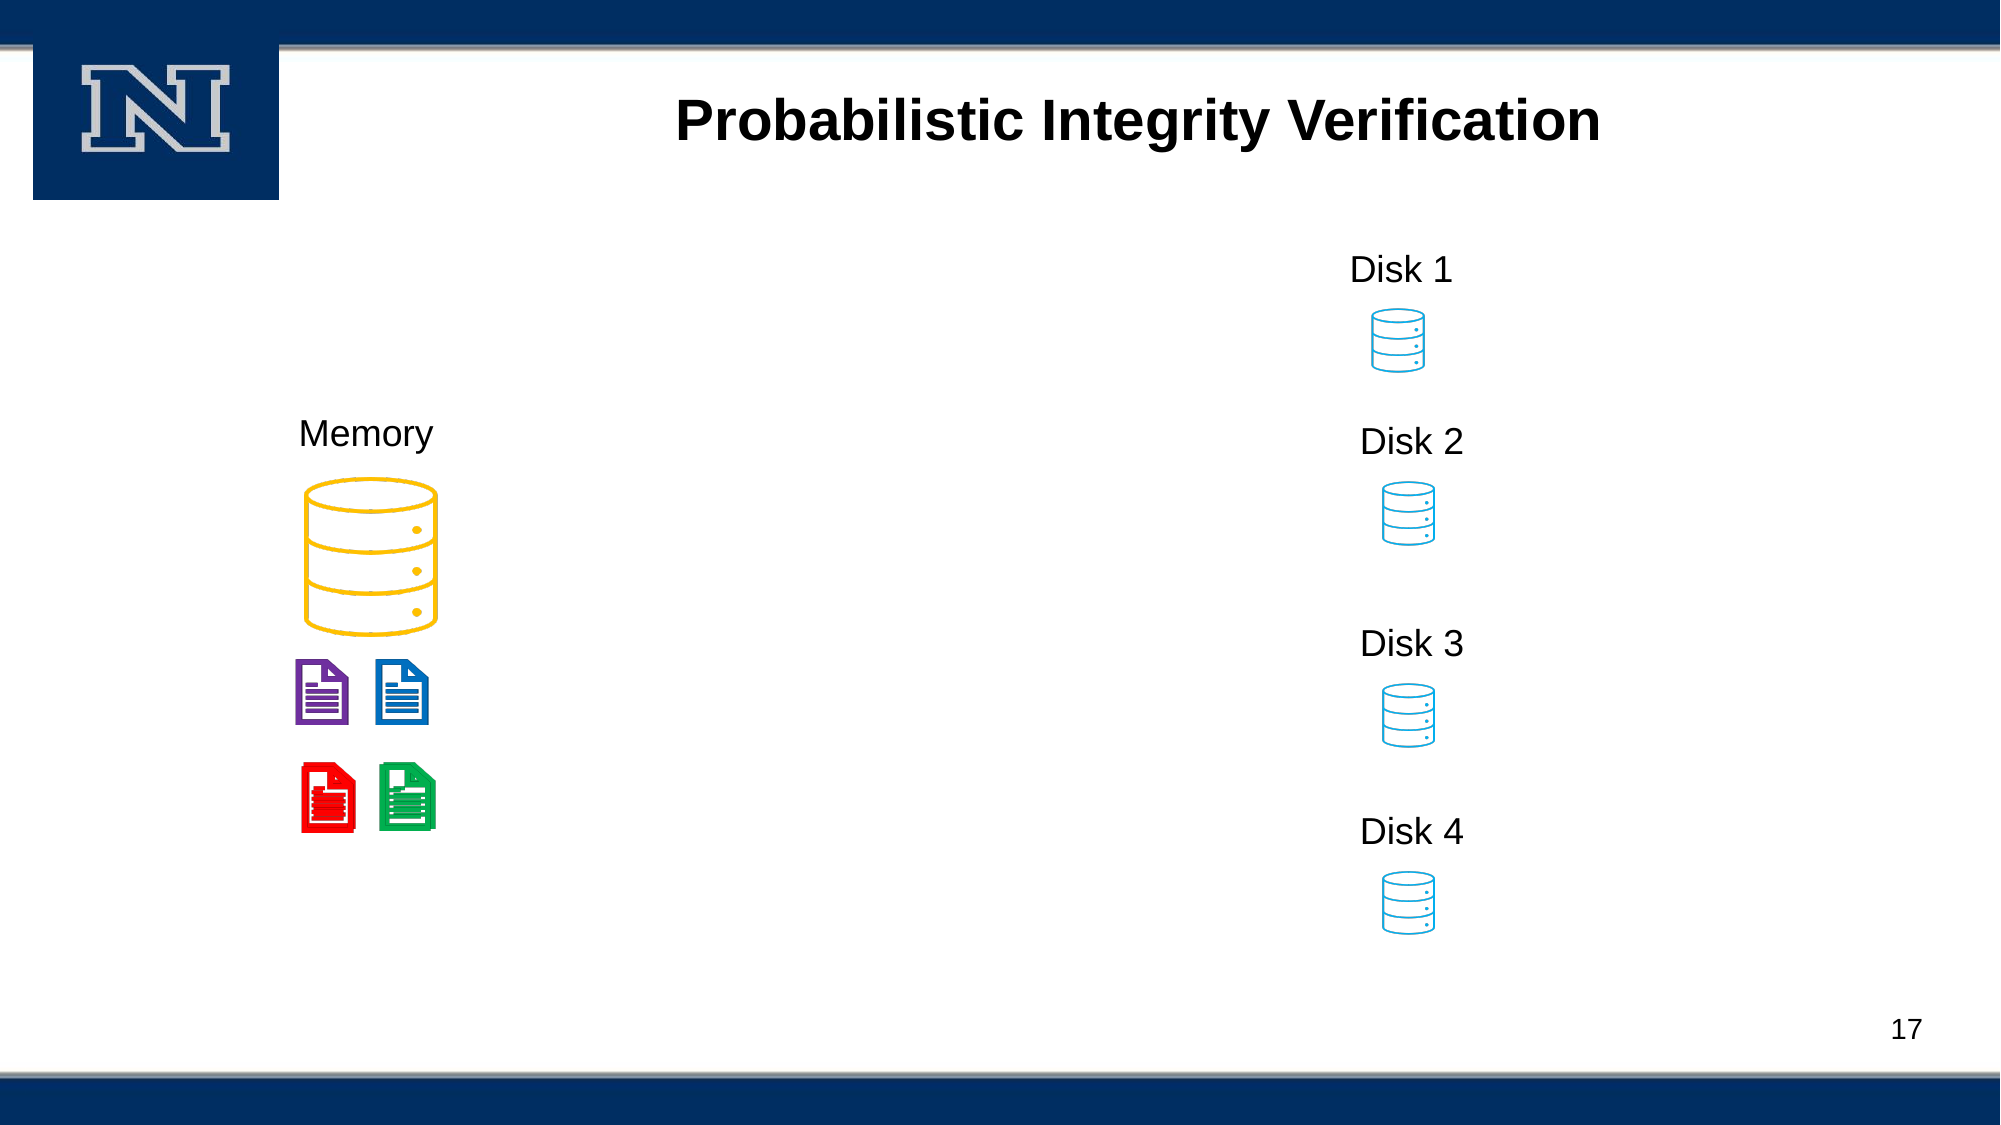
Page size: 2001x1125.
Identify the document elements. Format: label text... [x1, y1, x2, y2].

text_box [1344, 798, 1506, 941]
slide_number 17 [1471, 1002, 1938, 1081]
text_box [1344, 409, 1506, 552]
picture [0, 1062, 2000, 1125]
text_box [260, 401, 481, 654]
picture [0, 0, 2000, 200]
text_box Probabilistic Integrity Verification [306, 83, 1972, 162]
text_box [1344, 611, 1506, 754]
picture [287, 755, 449, 839]
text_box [1334, 236, 1495, 379]
picture [281, 652, 442, 732]
